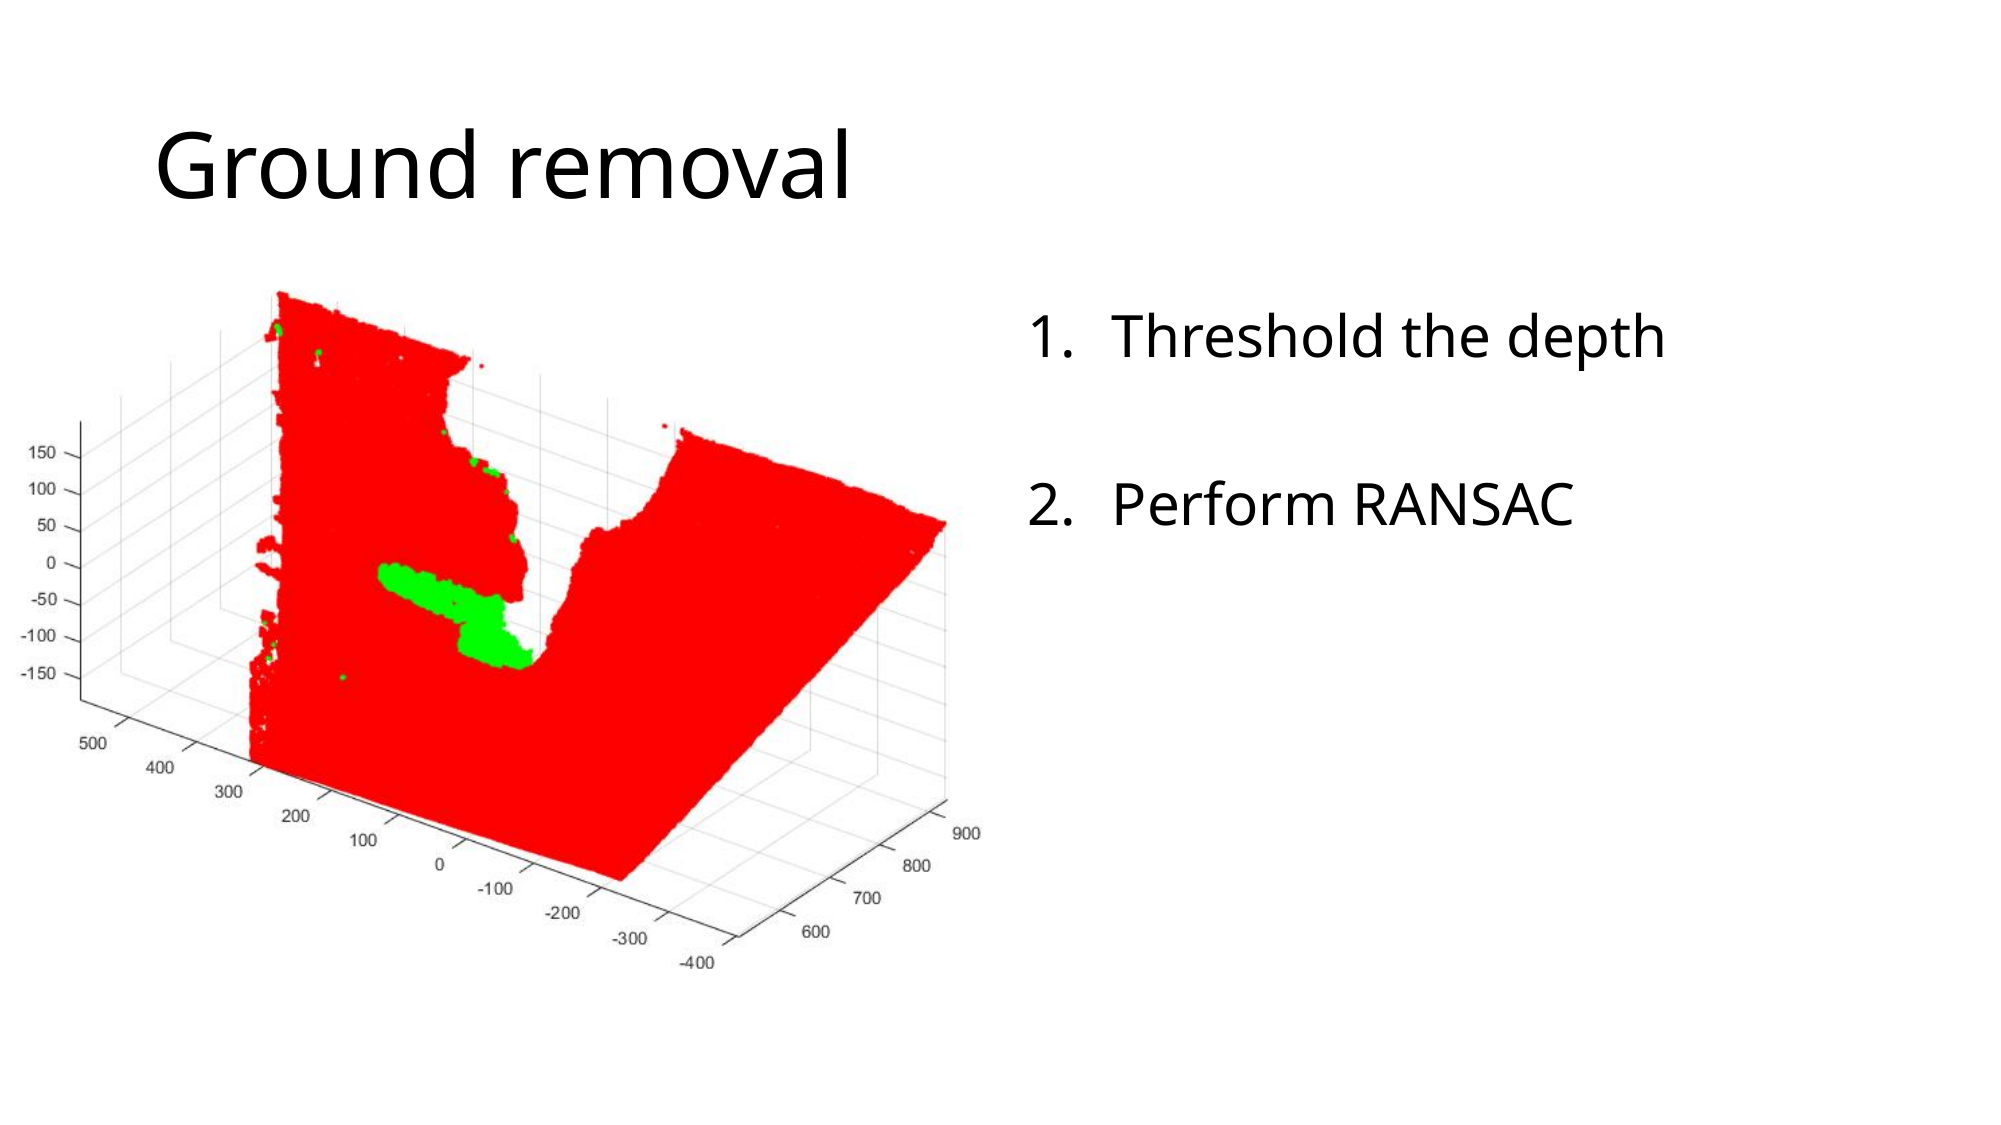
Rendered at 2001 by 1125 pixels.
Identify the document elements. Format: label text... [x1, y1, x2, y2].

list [0, 204, 1013, 1047]
title Ground removal [138, 60, 1864, 278]
list Threshold the depth Perform RANSAC [1013, 299, 1863, 1014]
